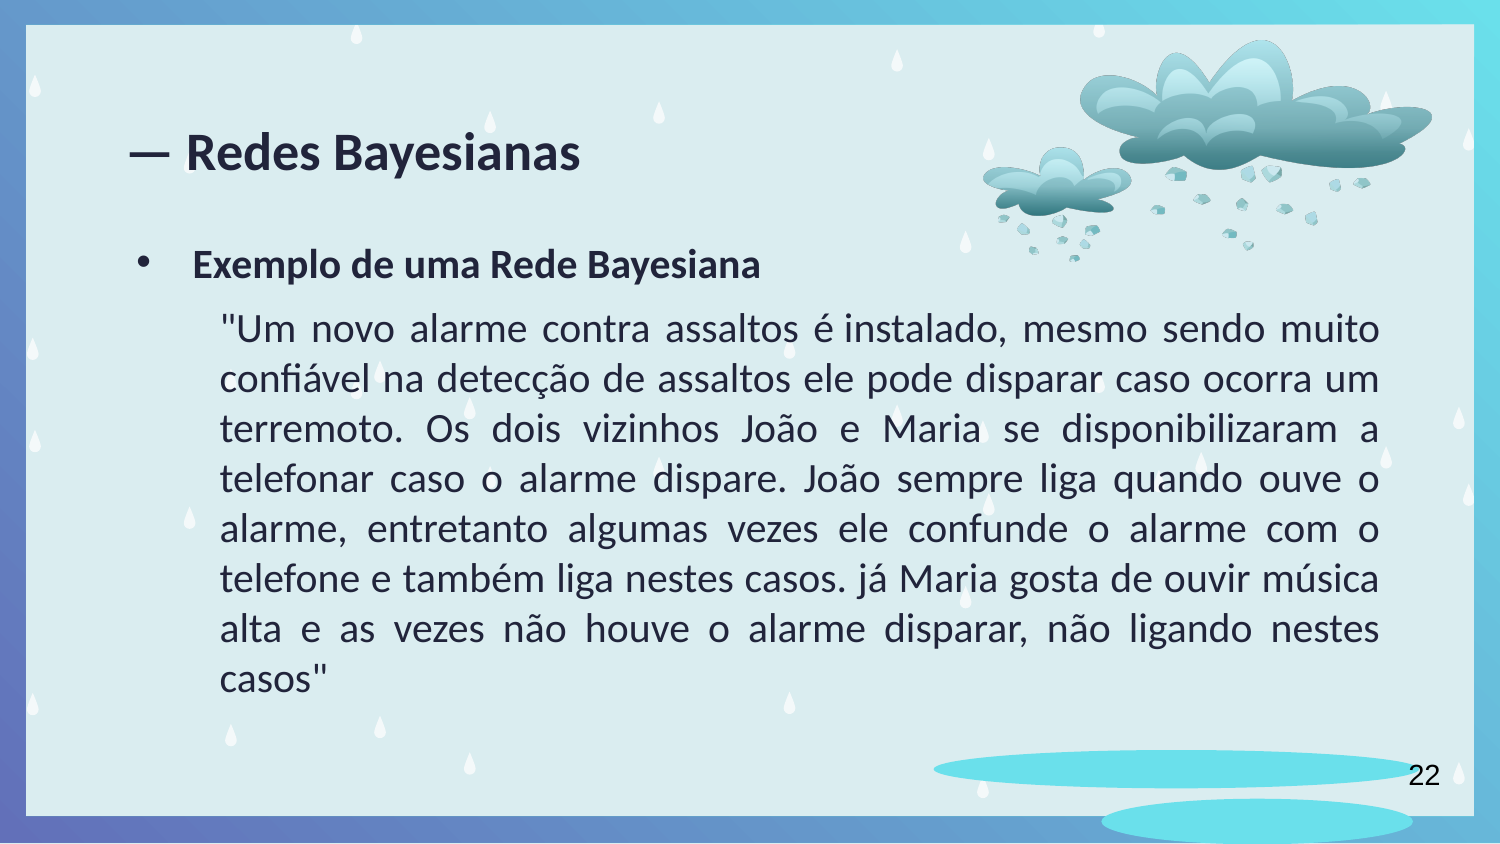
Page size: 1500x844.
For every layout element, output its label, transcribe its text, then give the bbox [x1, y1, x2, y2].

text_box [933, 749, 1420, 844]
title — Redes Bayesianas [110, 105, 977, 191]
subtitle Exemplo de uma Rede Bayesiana [98, 191, 996, 331]
picture [982, 40, 1432, 263]
text_box 22 [1417, 748, 1461, 799]
text_box "Um novo alarme contra assaltos é instalado, mesmo sendo muito confiável na detecção de assaltos ele pode disparar caso ocorra um terremoto. Os dois vizinhos João e Maria se disponibilizaram a telefonar caso o alarme dispare. João sempre liga quando ouve o alarme, entretanto algumas vezes ele confunde o alarme com o telefone e também liga nestes casos. já Maria gosta de ouvir música alta e as vezes não houve o alarme disparar, não ligando nestes casos" [204, 293, 1396, 709]
